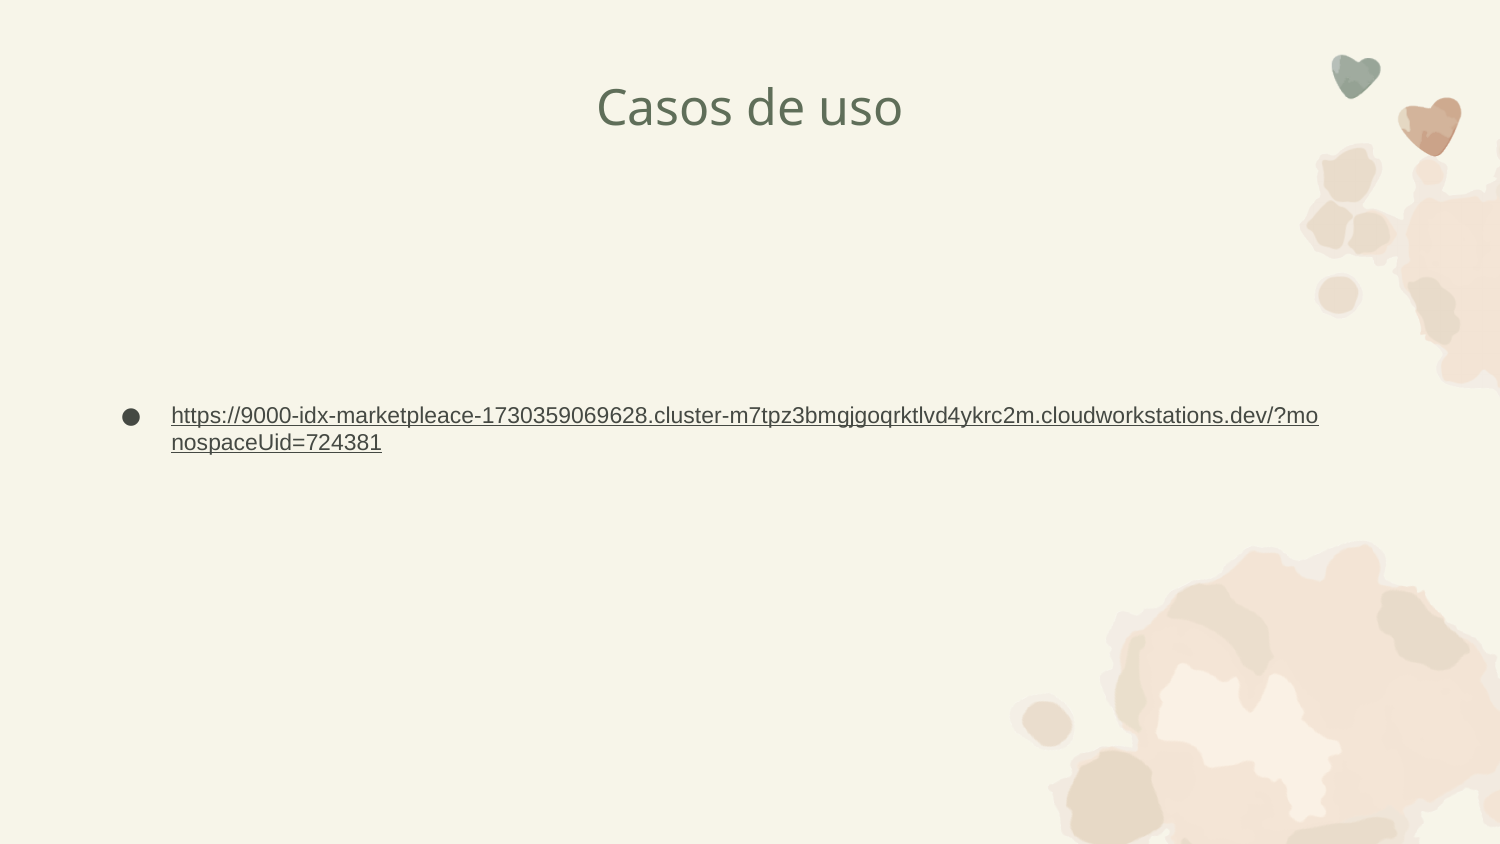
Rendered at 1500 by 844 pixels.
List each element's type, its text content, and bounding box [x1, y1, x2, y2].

picture [874, 13, 1500, 844]
title Casos de uso [118, 60, 1370, 155]
text_box https://9000-idx-marketpleace-1730359069628.cluster-m7tpz3bmgjgoqrktlvd4ykrc2m.cloudworkstations.dev/?monospaceUid=724381 [81, 381, 1345, 543]
